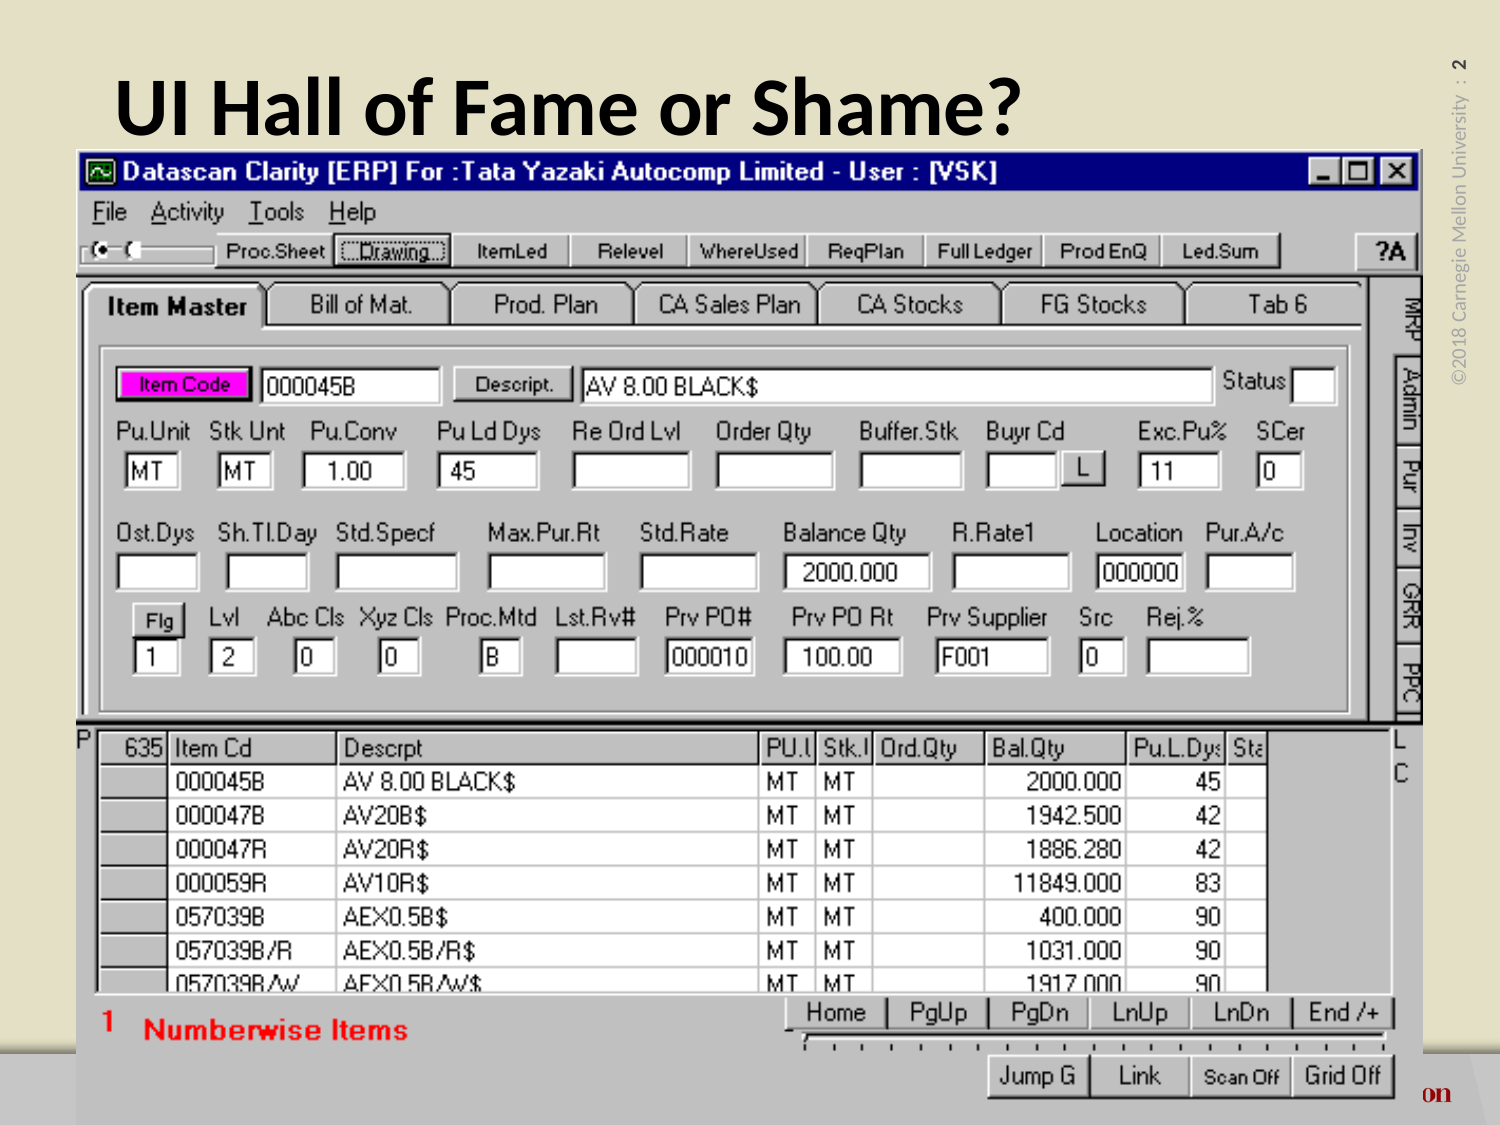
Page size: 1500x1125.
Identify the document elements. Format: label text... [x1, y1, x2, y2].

picture [0, 0, 1500, 1125]
title UI Hall of Fame or Shame? [99, 45, 1425, 150]
